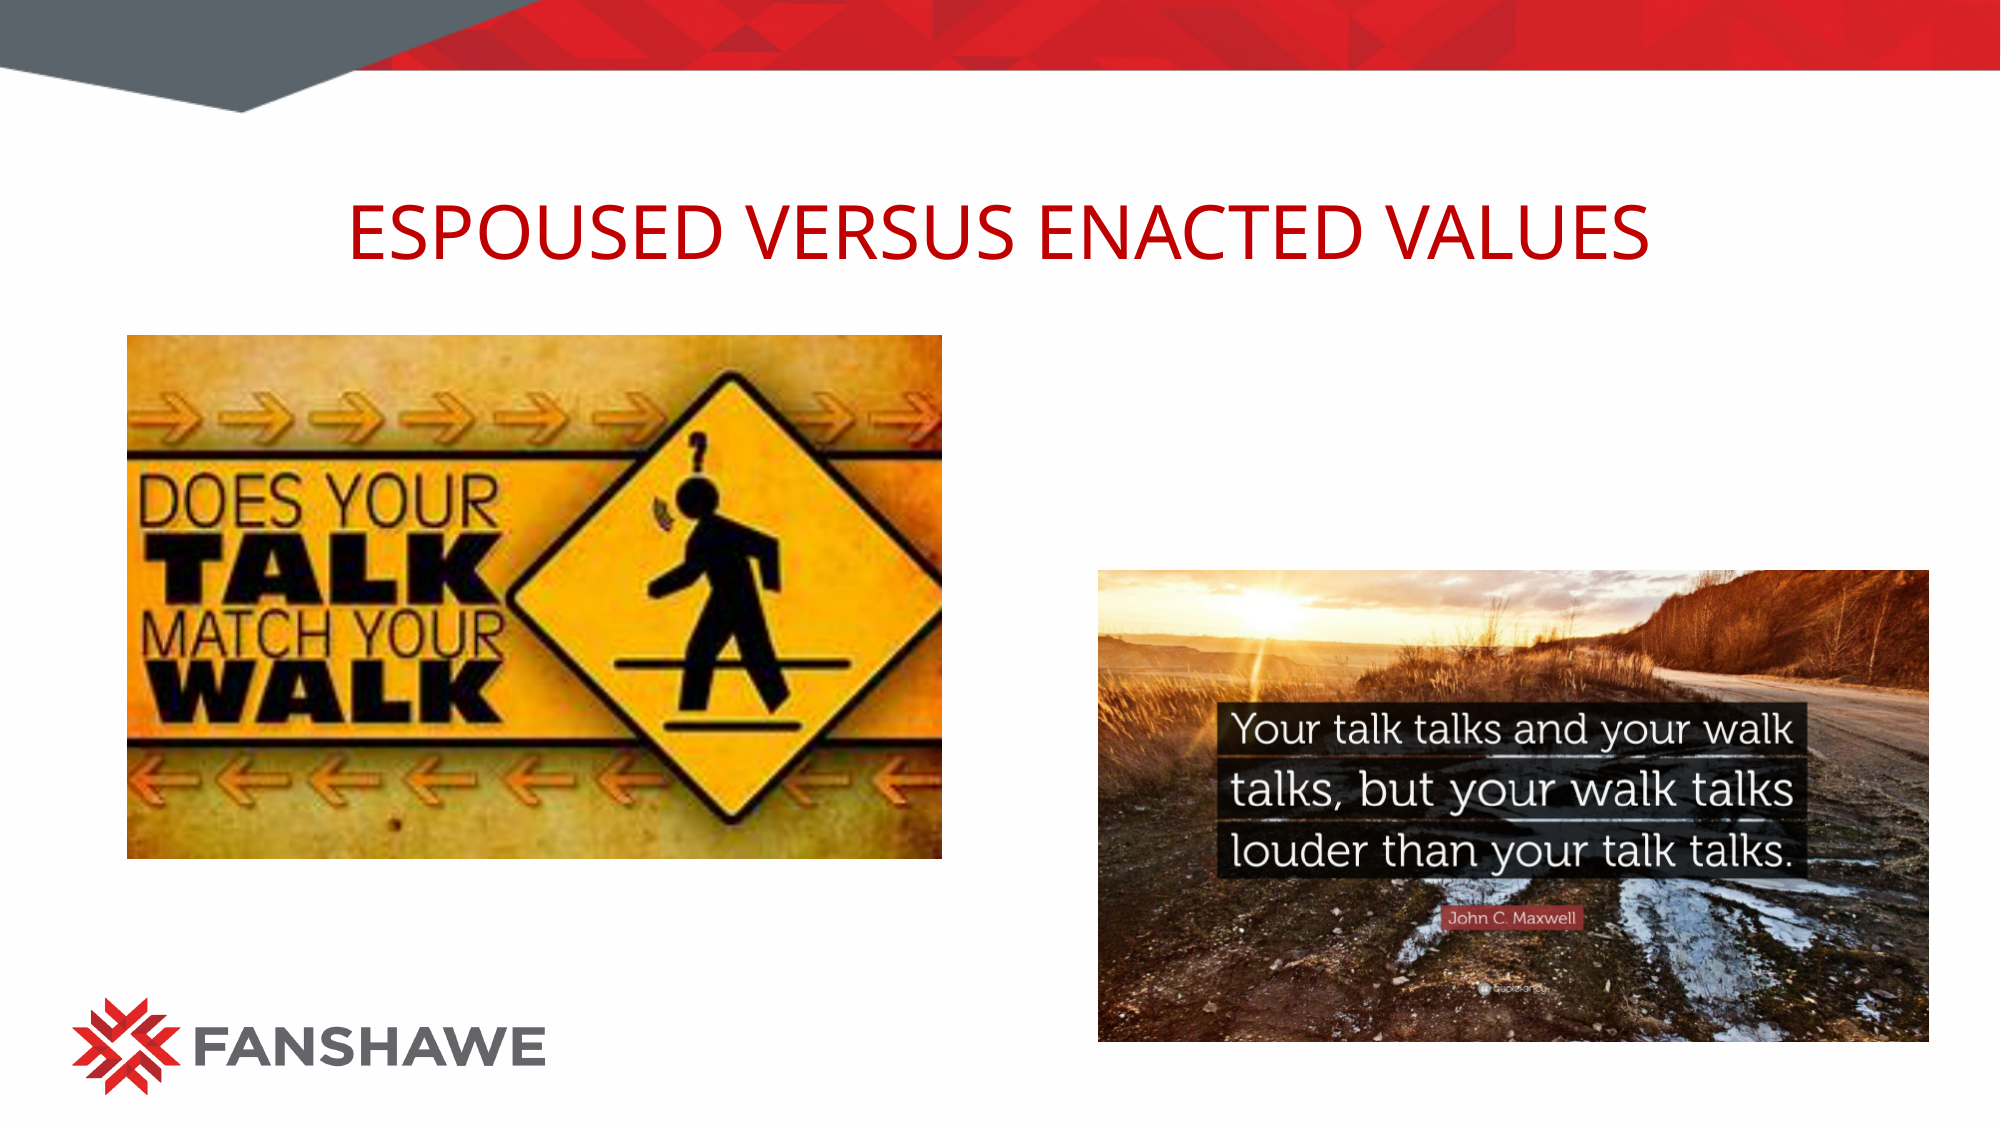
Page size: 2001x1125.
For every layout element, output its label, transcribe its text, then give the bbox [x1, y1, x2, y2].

picture [0, 0, 2001, 1125]
text_box espoused versus enacted values [248, 83, 1752, 276]
